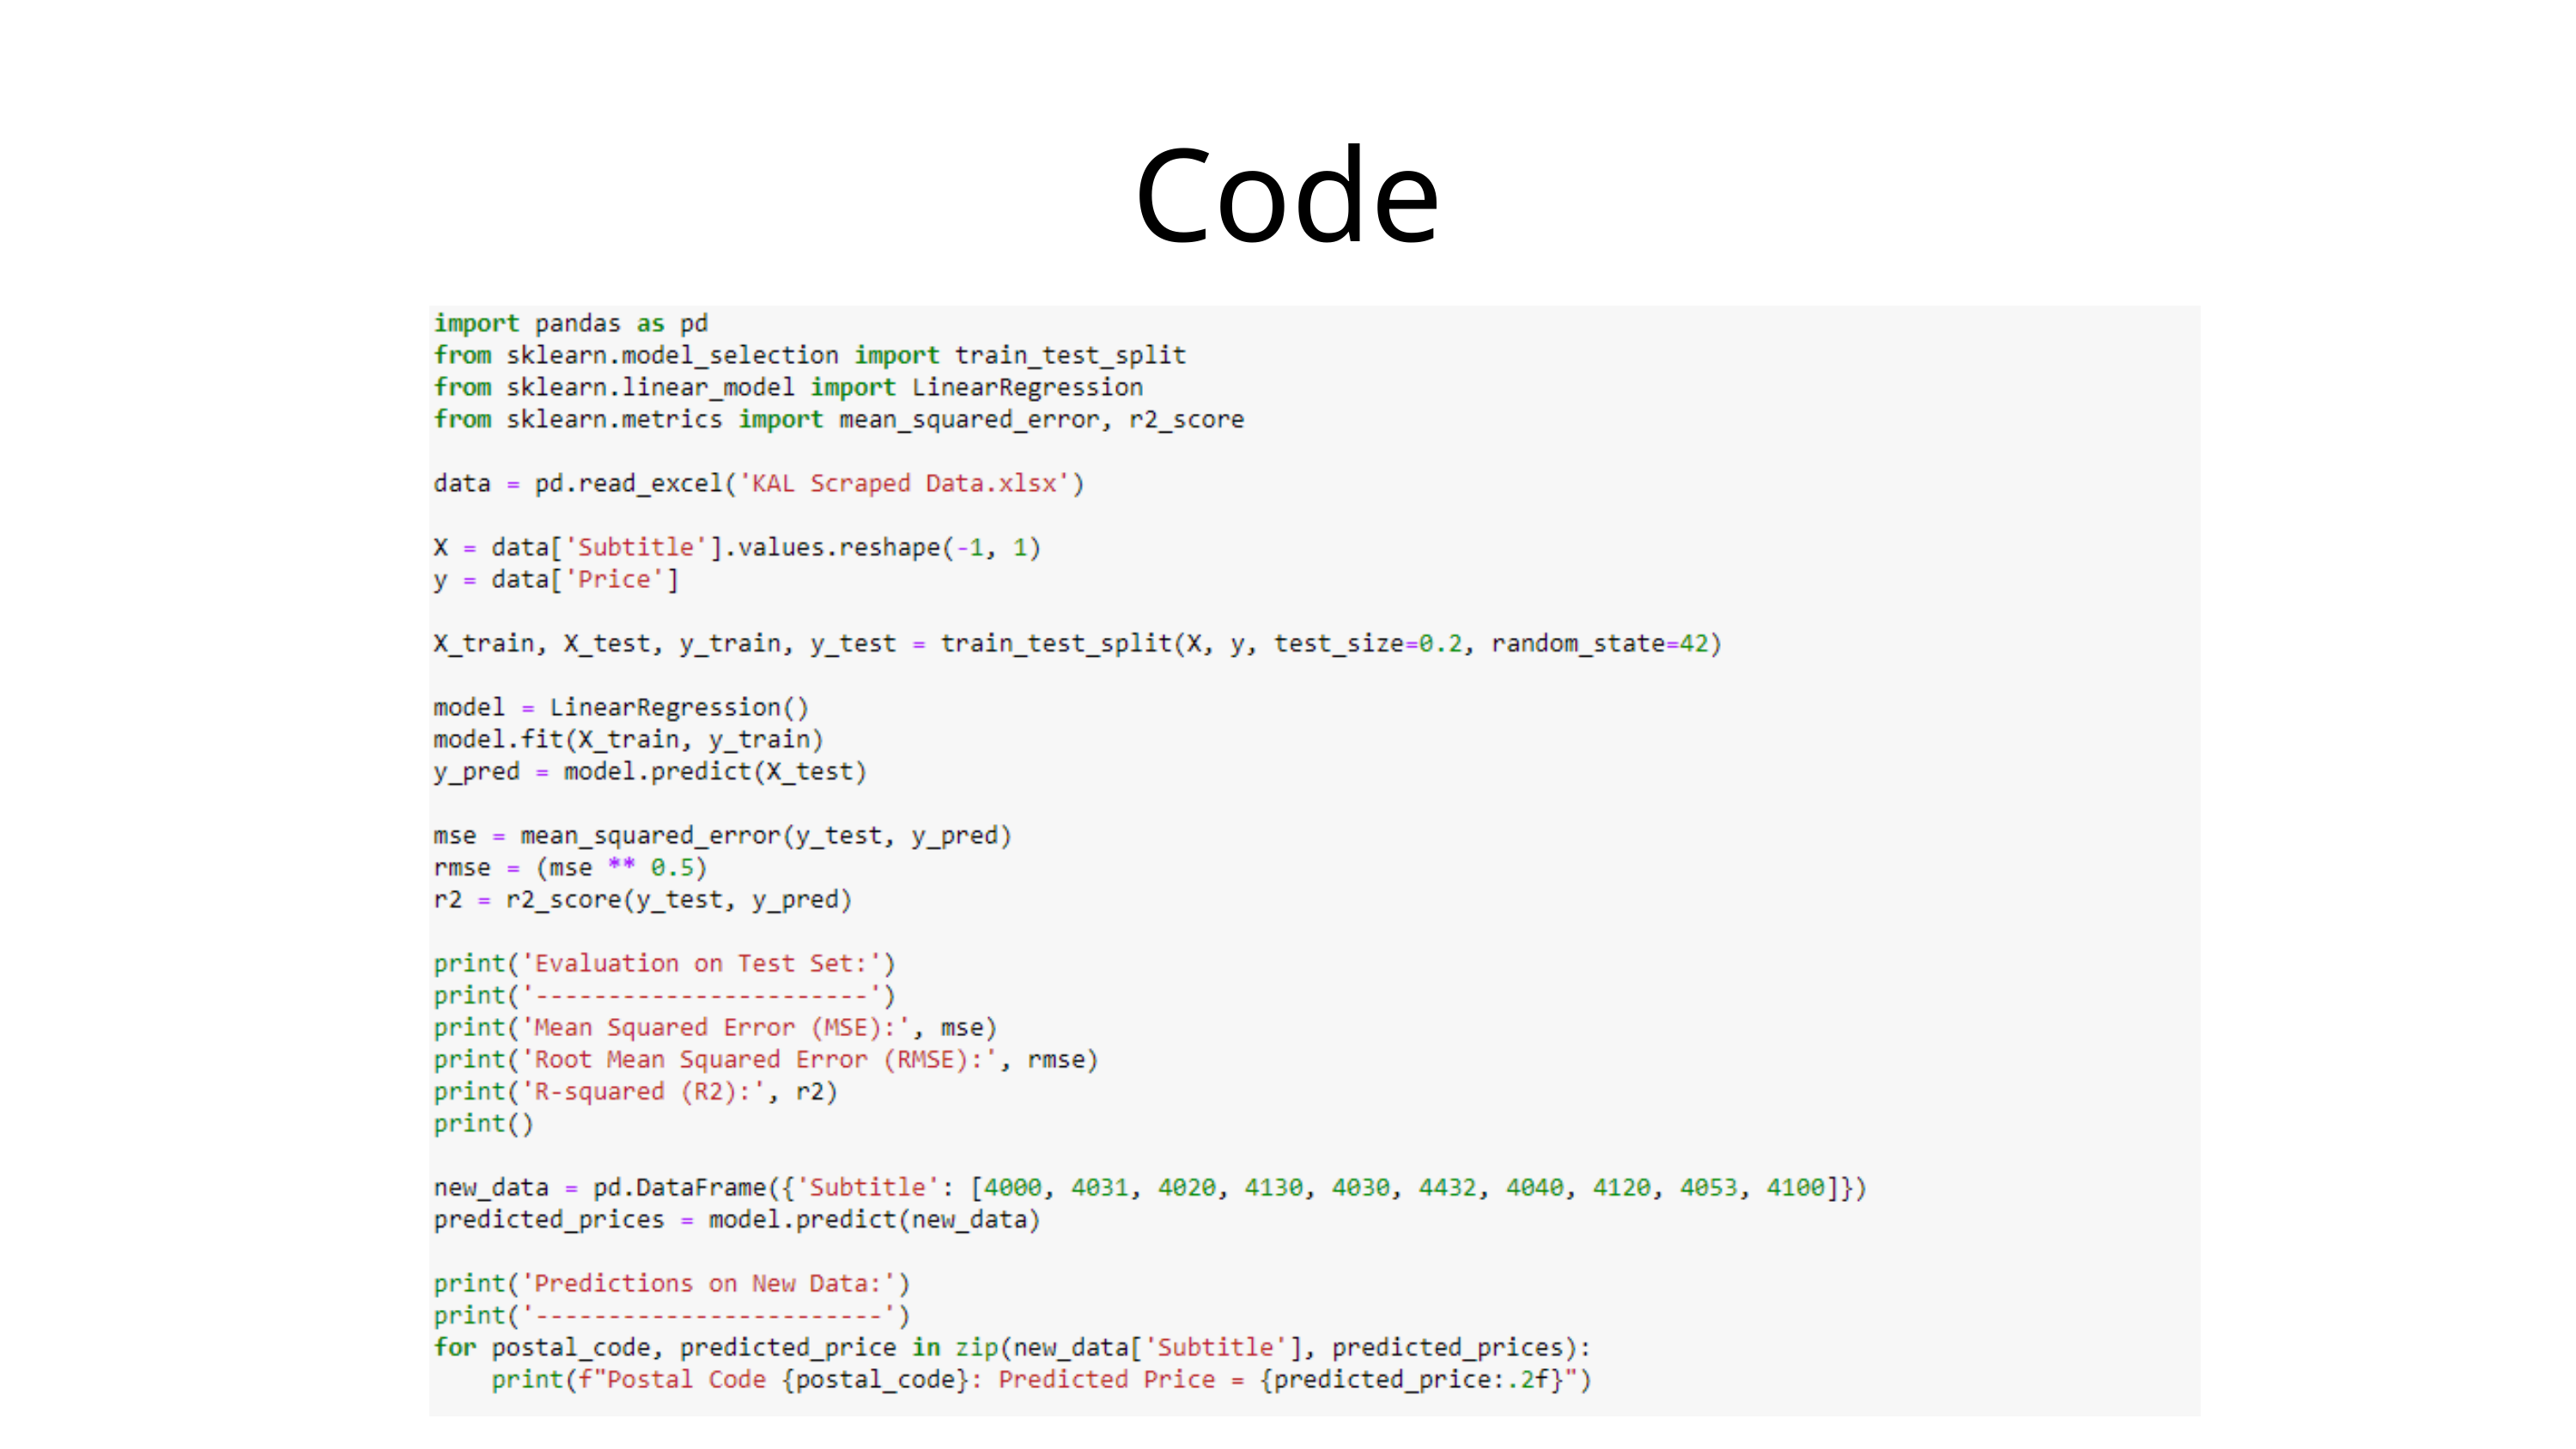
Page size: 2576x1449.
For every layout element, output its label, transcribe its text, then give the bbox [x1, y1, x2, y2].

picture [428, 305, 2201, 1416]
text_box Code [191, 112, 2385, 268]
